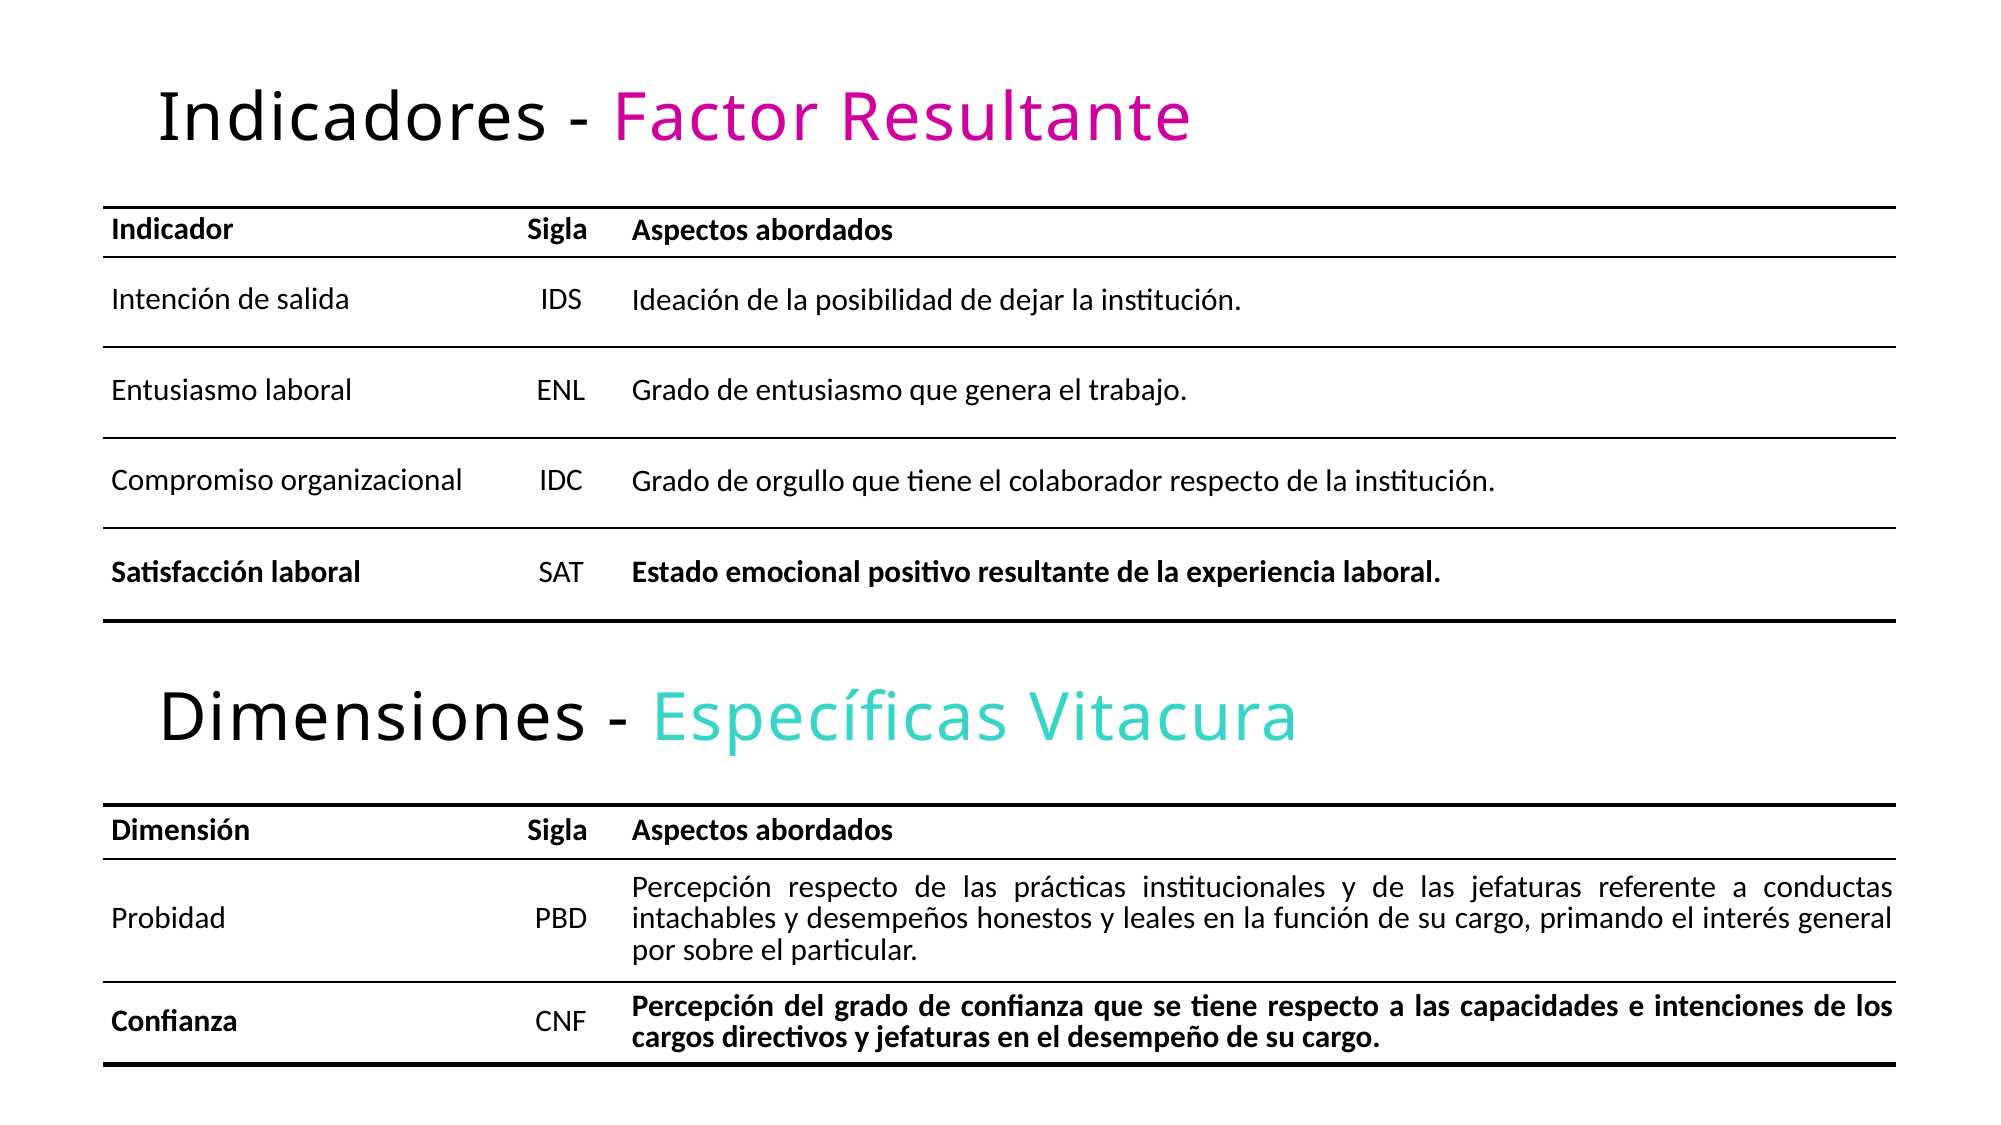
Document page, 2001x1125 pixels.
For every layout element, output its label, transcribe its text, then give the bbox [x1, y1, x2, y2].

title Indicadores - Factor Resultante [158, 39, 1745, 192]
table_cell CNF [492, 983, 630, 1062]
table_cell Estado emocional positivo resultante de la experiencia laboral. [630, 529, 1896, 619]
table_cell Grado de entusiasmo que genera el trabajo. [630, 348, 1896, 437]
text_box Dimensiones - Específicas Vitacura [158, 640, 1745, 793]
table_cell Satisfacción laboral [103, 529, 492, 619]
table_cell Intención de salida [103, 258, 492, 346]
table_cell Entusiasmo laboral [103, 348, 492, 437]
table_header Aspectos abordados [630, 209, 1896, 256]
table_cell Confianza [103, 983, 492, 1062]
table_cell PBD [492, 860, 630, 981]
table_cell Percepción respecto de las prácticas institucionales y de las jefaturas referente a conductas intachables y desempeños honestos y leales en la función de su cargo, primando el interés general por sobre el particular. [630, 860, 1896, 981]
table_header Dimensión [103, 807, 492, 858]
table_cell Ideación de la posibilidad de dejar la institución. [630, 258, 1896, 346]
table_cell ENL [492, 348, 630, 437]
table_cell IDS [492, 258, 630, 346]
table_header Aspectos abordados [630, 807, 1896, 858]
table_cell Grado de orgullo que tiene el colaborador respecto de la institución. [630, 439, 1896, 527]
table_cell Compromiso organizacional [103, 439, 492, 527]
table_cell Percepción del grado de confianza que se tiene respecto a las capacidades e intenciones de los cargos directivos y jefaturas en el desempeño de su cargo. [630, 983, 1896, 1062]
table_cell SAT [492, 529, 630, 619]
table_header Sigla [492, 209, 630, 256]
table_header Sigla [492, 807, 630, 858]
table_cell Probidad [103, 860, 492, 981]
table_cell IDC [492, 439, 630, 527]
table_header Indicador [103, 209, 492, 256]
